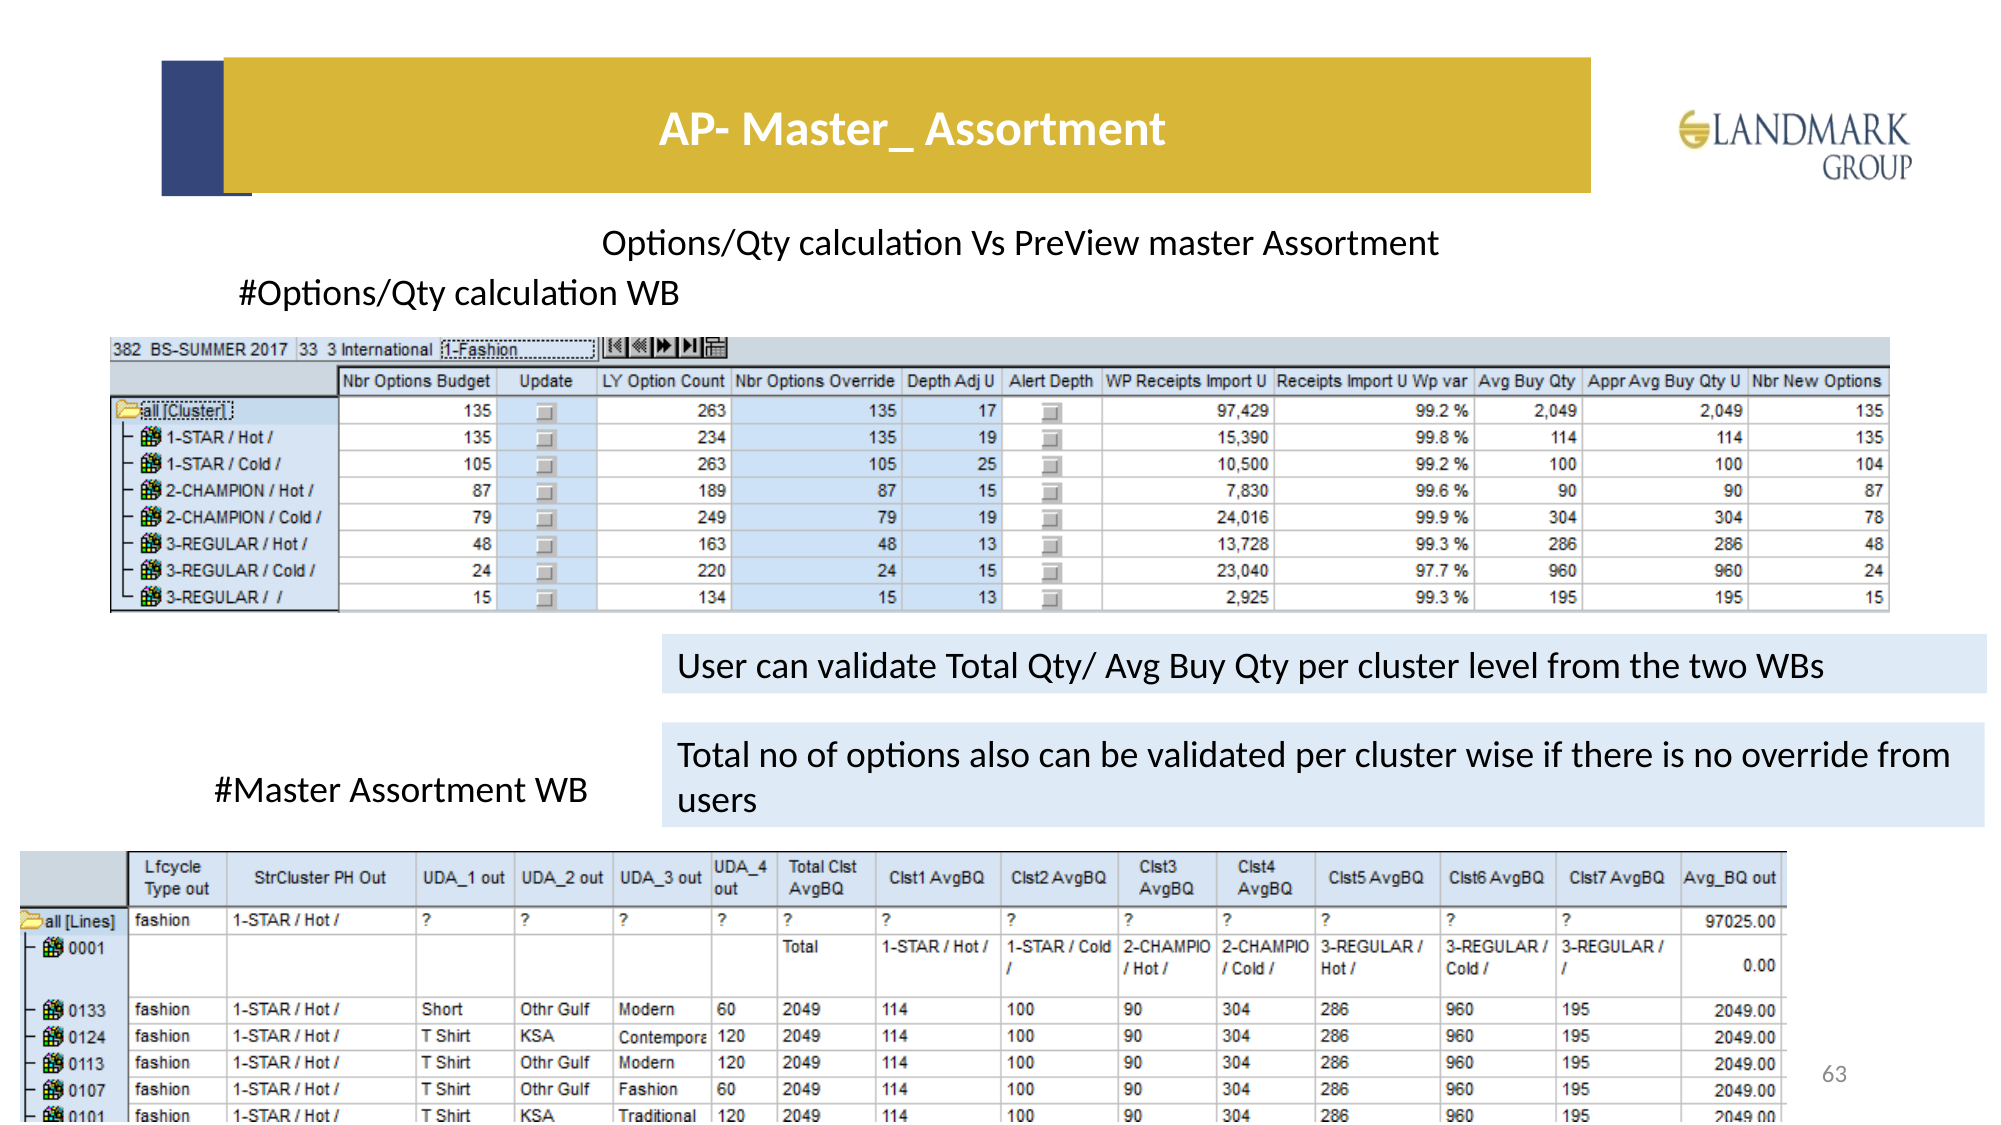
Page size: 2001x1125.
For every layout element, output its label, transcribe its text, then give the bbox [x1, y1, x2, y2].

text_box #Master Assortment WB [199, 758, 662, 818]
picture [110, 337, 1890, 613]
text_box #Options/Qty calculation WB [223, 261, 1046, 321]
text_box Total no of options also can be validated per cluster wise if there is no override from users [662, 722, 1985, 828]
text_box Options/Qty calculation Vs PreView master Assortment [528, 210, 1514, 271]
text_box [161, 57, 1591, 197]
picture [20, 851, 1787, 1123]
text_box User can validate Total Qty/ Avg Buy Qty per cluster level from the two WBs [662, 633, 1987, 694]
slide_number 63 [1787, 1042, 1863, 1103]
picture [1670, 96, 1921, 189]
